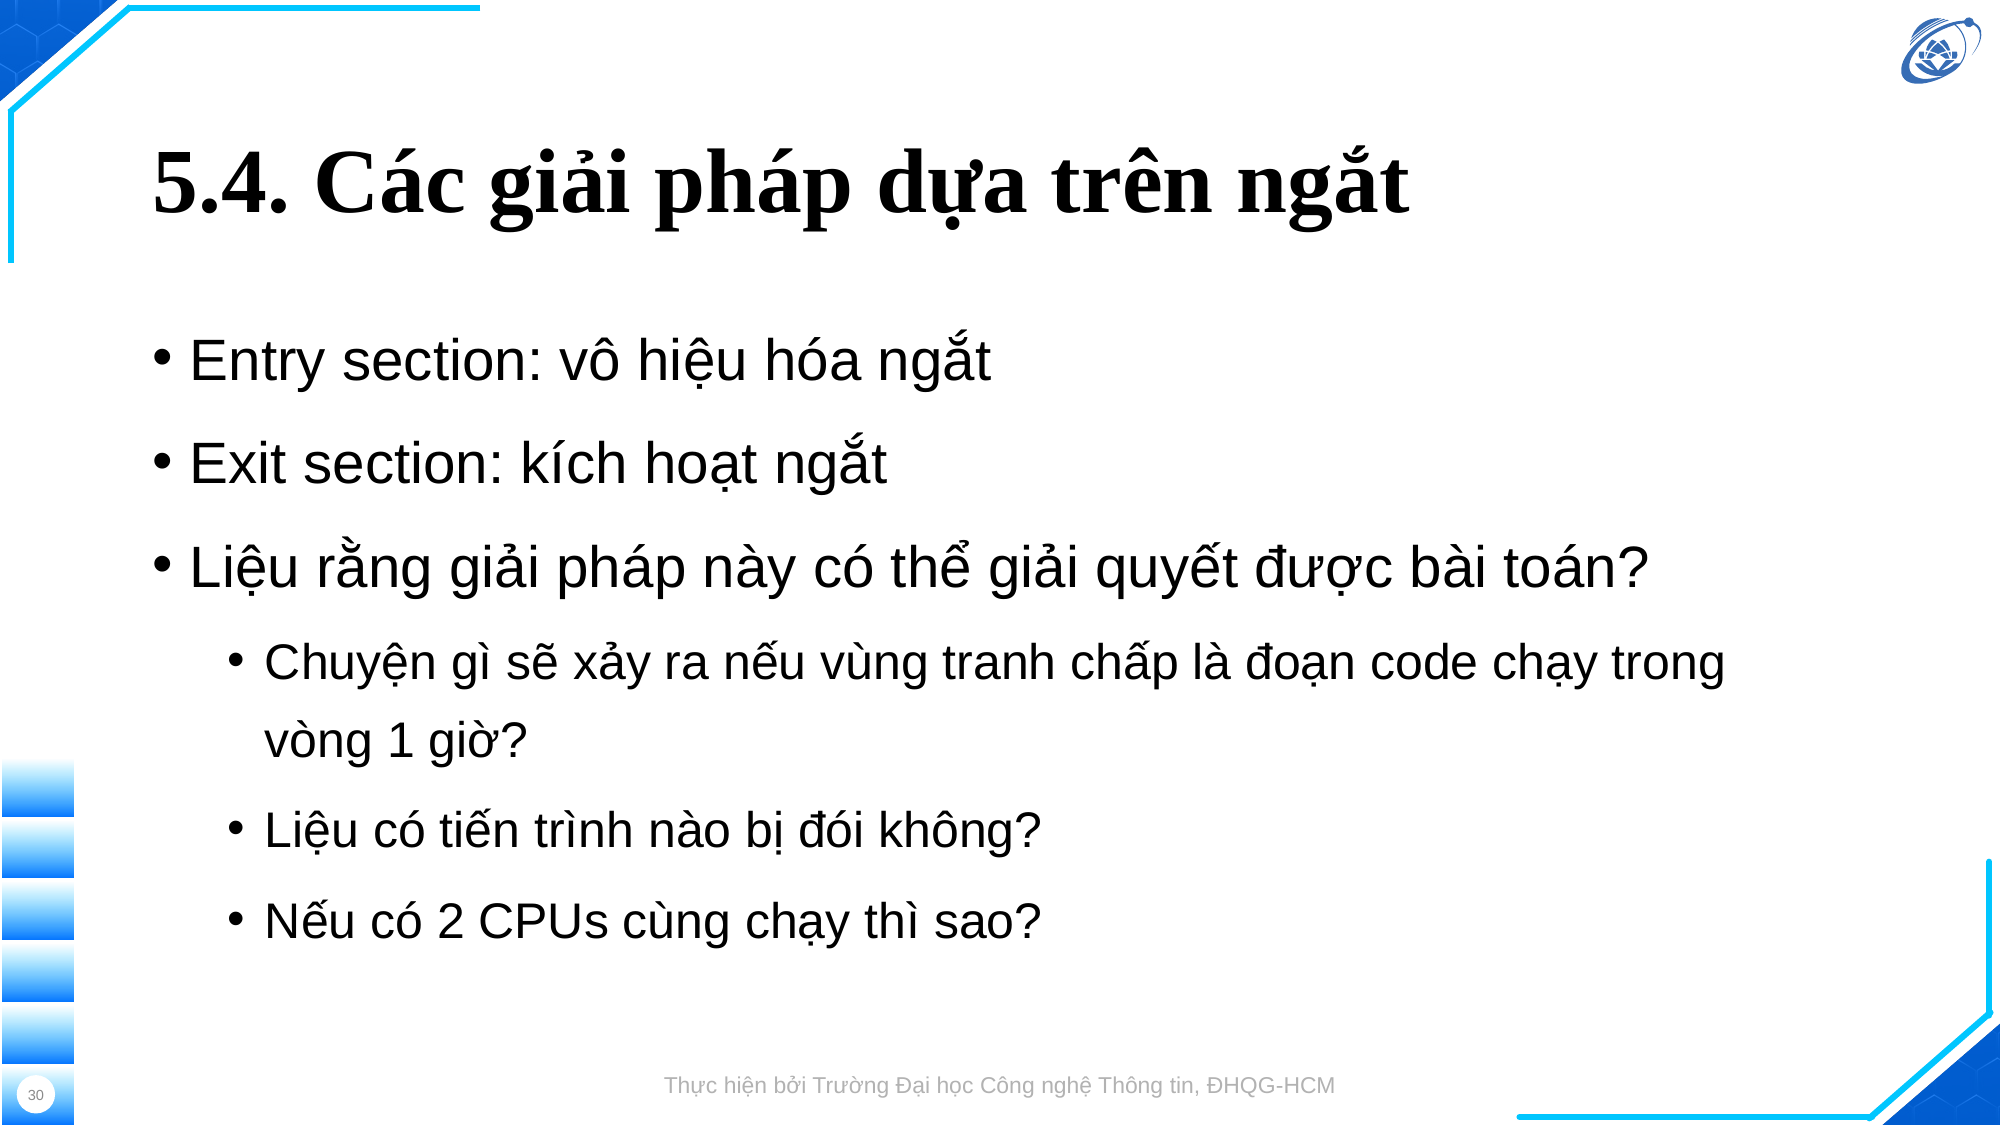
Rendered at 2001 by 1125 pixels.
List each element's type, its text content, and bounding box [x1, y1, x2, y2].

footer Thực hiện bởi Trường Đại học Công nghệ Thông tin, ĐHQG-HCM [597, 1062, 1403, 1106]
list Entry section: vô hiệu hóa ngắt Exit section: kích hoạt ngắt Liệu rằng giải pháp này có thể giải quyết được bài toán? Chuyện gì sẽ xảy ra nếu vùng tranh chấp là đoạn code chạy trong vòng 1 giờ? Liệu có tiến trình nào bị đói không? Nếu có 2 CPUs cùng chạy thì sao? [137, 293, 1863, 1014]
title 5.4. Các giải pháp dựa trên ngắt [137, 102, 1863, 264]
slide_number 30 [12, 1070, 60, 1119]
